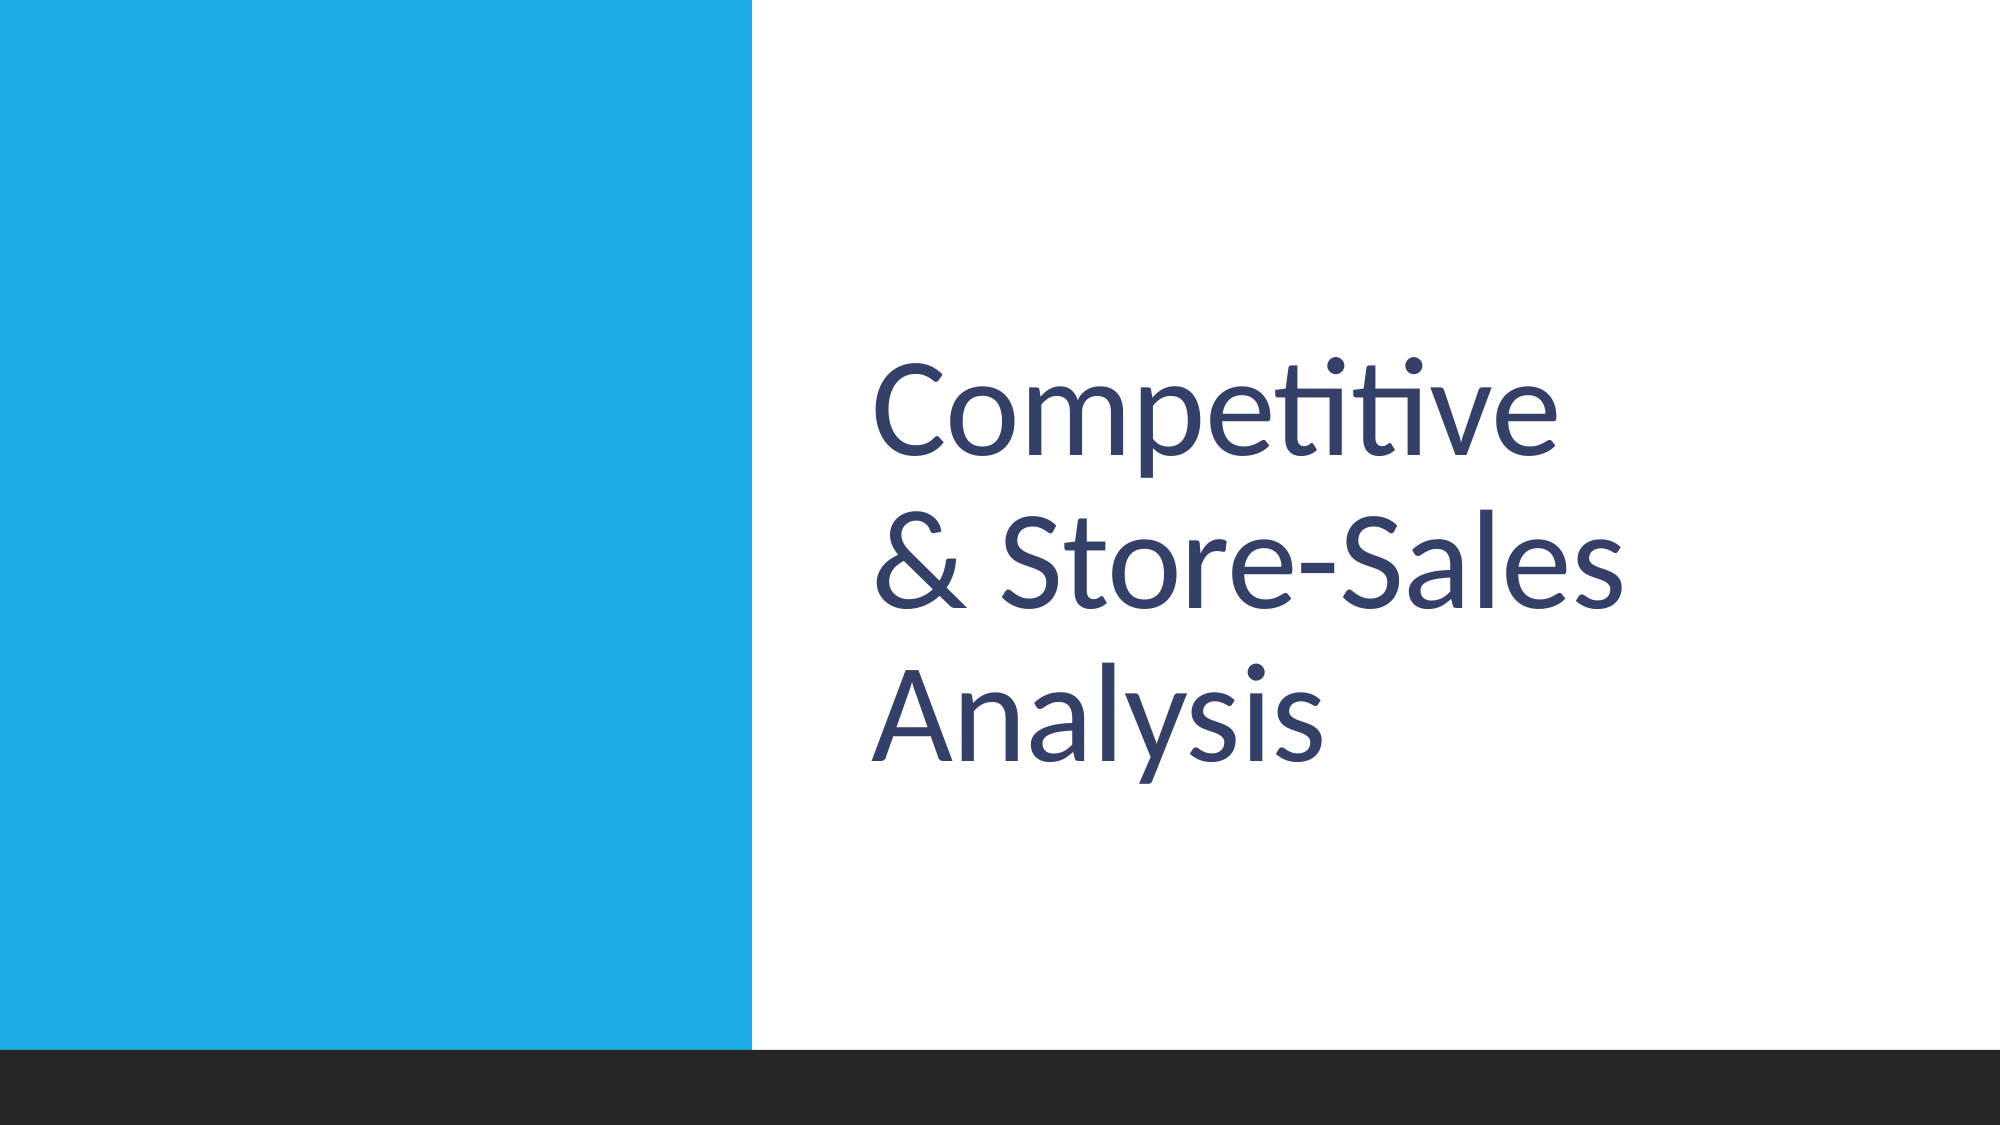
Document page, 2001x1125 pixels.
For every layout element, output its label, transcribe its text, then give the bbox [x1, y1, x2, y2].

title Competitive & Store-Sales Analysis [856, 158, 1672, 731]
text_box [0, 0, 753, 1049]
text_box [0, 1049, 2000, 1125]
title Competitive & Store-Sales Analysis [856, 745, 1672, 967]
text_box [753, 0, 2000, 1049]
